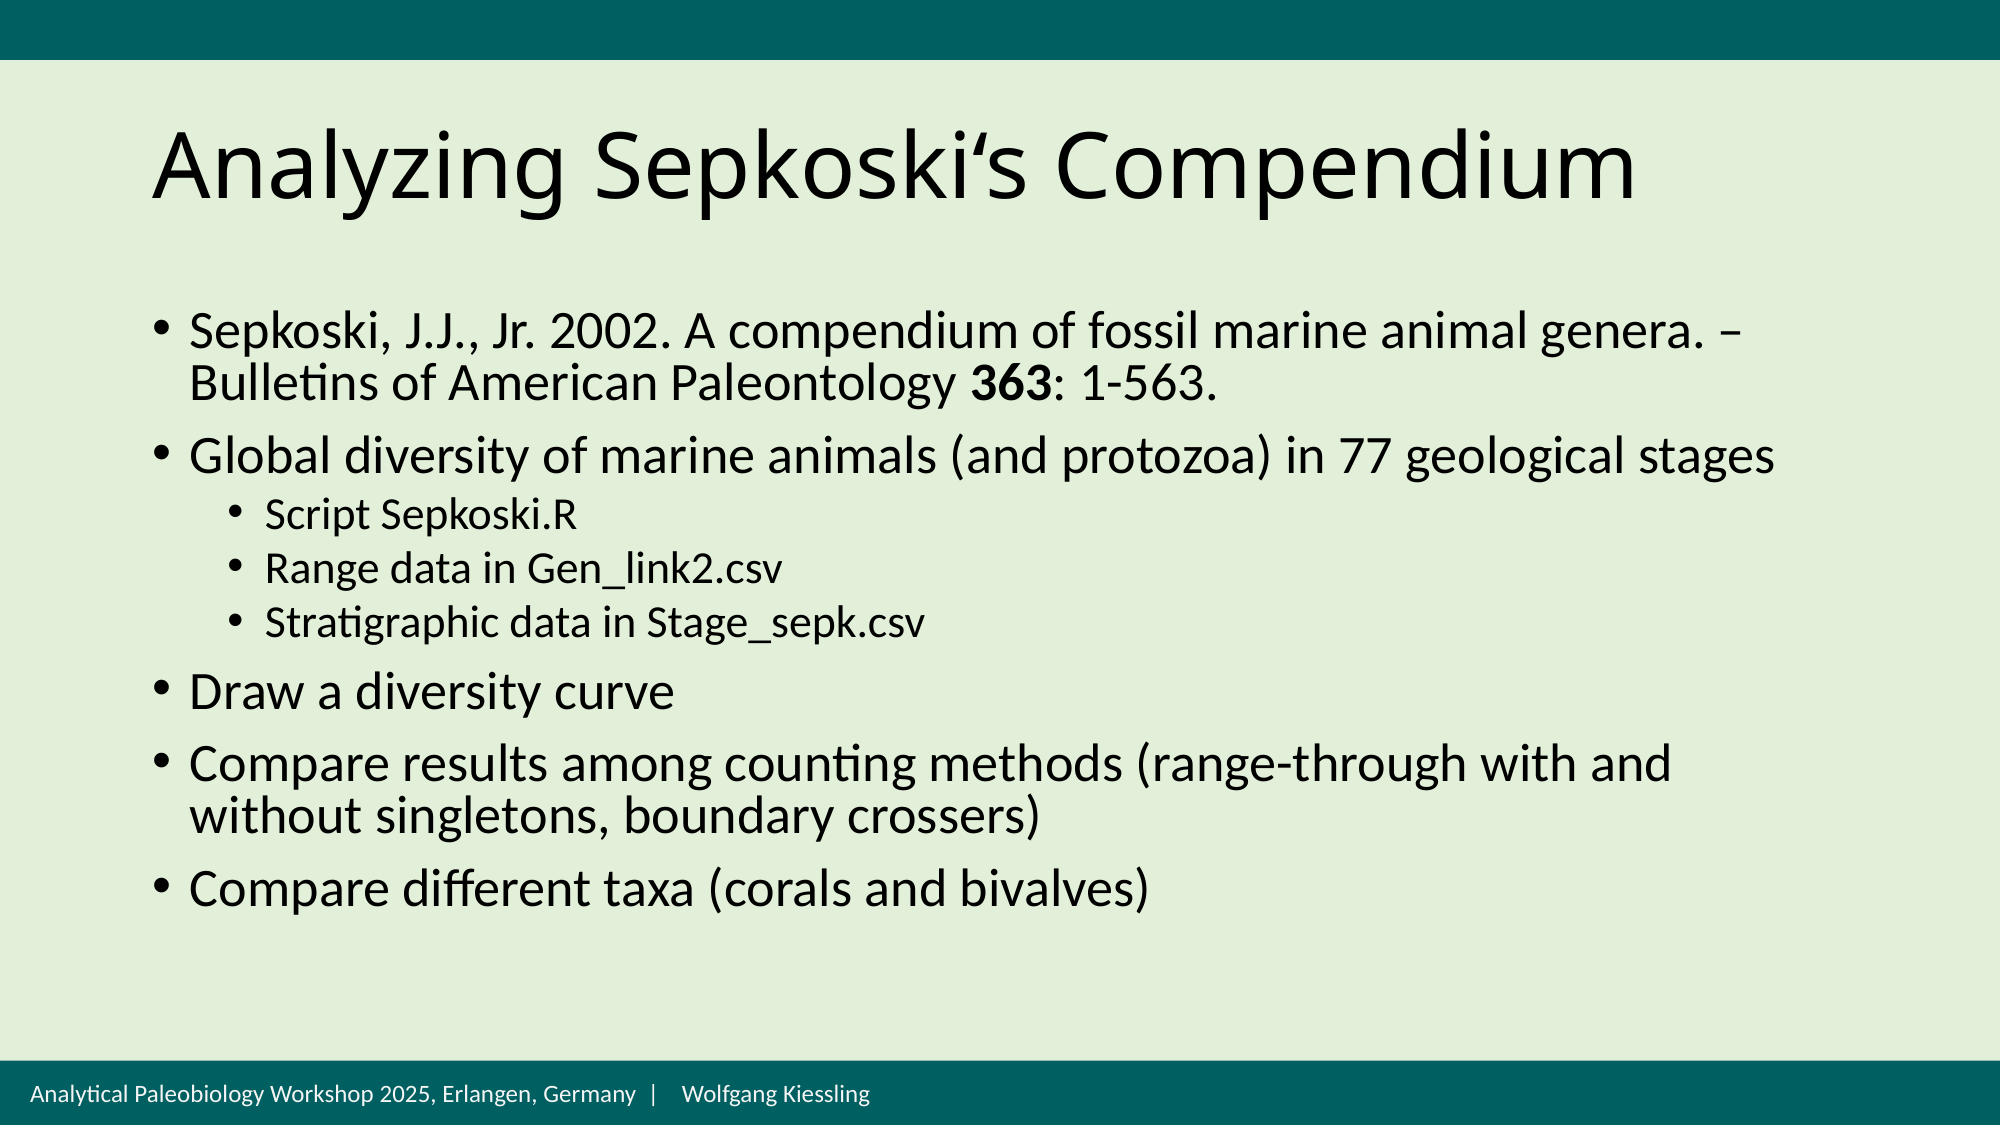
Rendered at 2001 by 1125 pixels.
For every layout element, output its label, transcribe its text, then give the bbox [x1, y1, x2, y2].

title Analyzing Sepkoski‘s Compendium [137, 59, 1863, 278]
list Sepkoski, J.J., Jr. 2002. A compendium of fossil marine animal genera. – Bulletins of American Paleontology 363: 1-563. Global diversity of marine animals (and protozoa) in 77 geological stages Script Sepkoski.R Range data in Gen_link2.csv Stratigraphic data in Stage_sepk.csv Draw a diversity curve Compare results among counting methods (range-through with and without singletons, boundary crossers) Compare different taxa (corals and bivalves) [137, 299, 1863, 1014]
